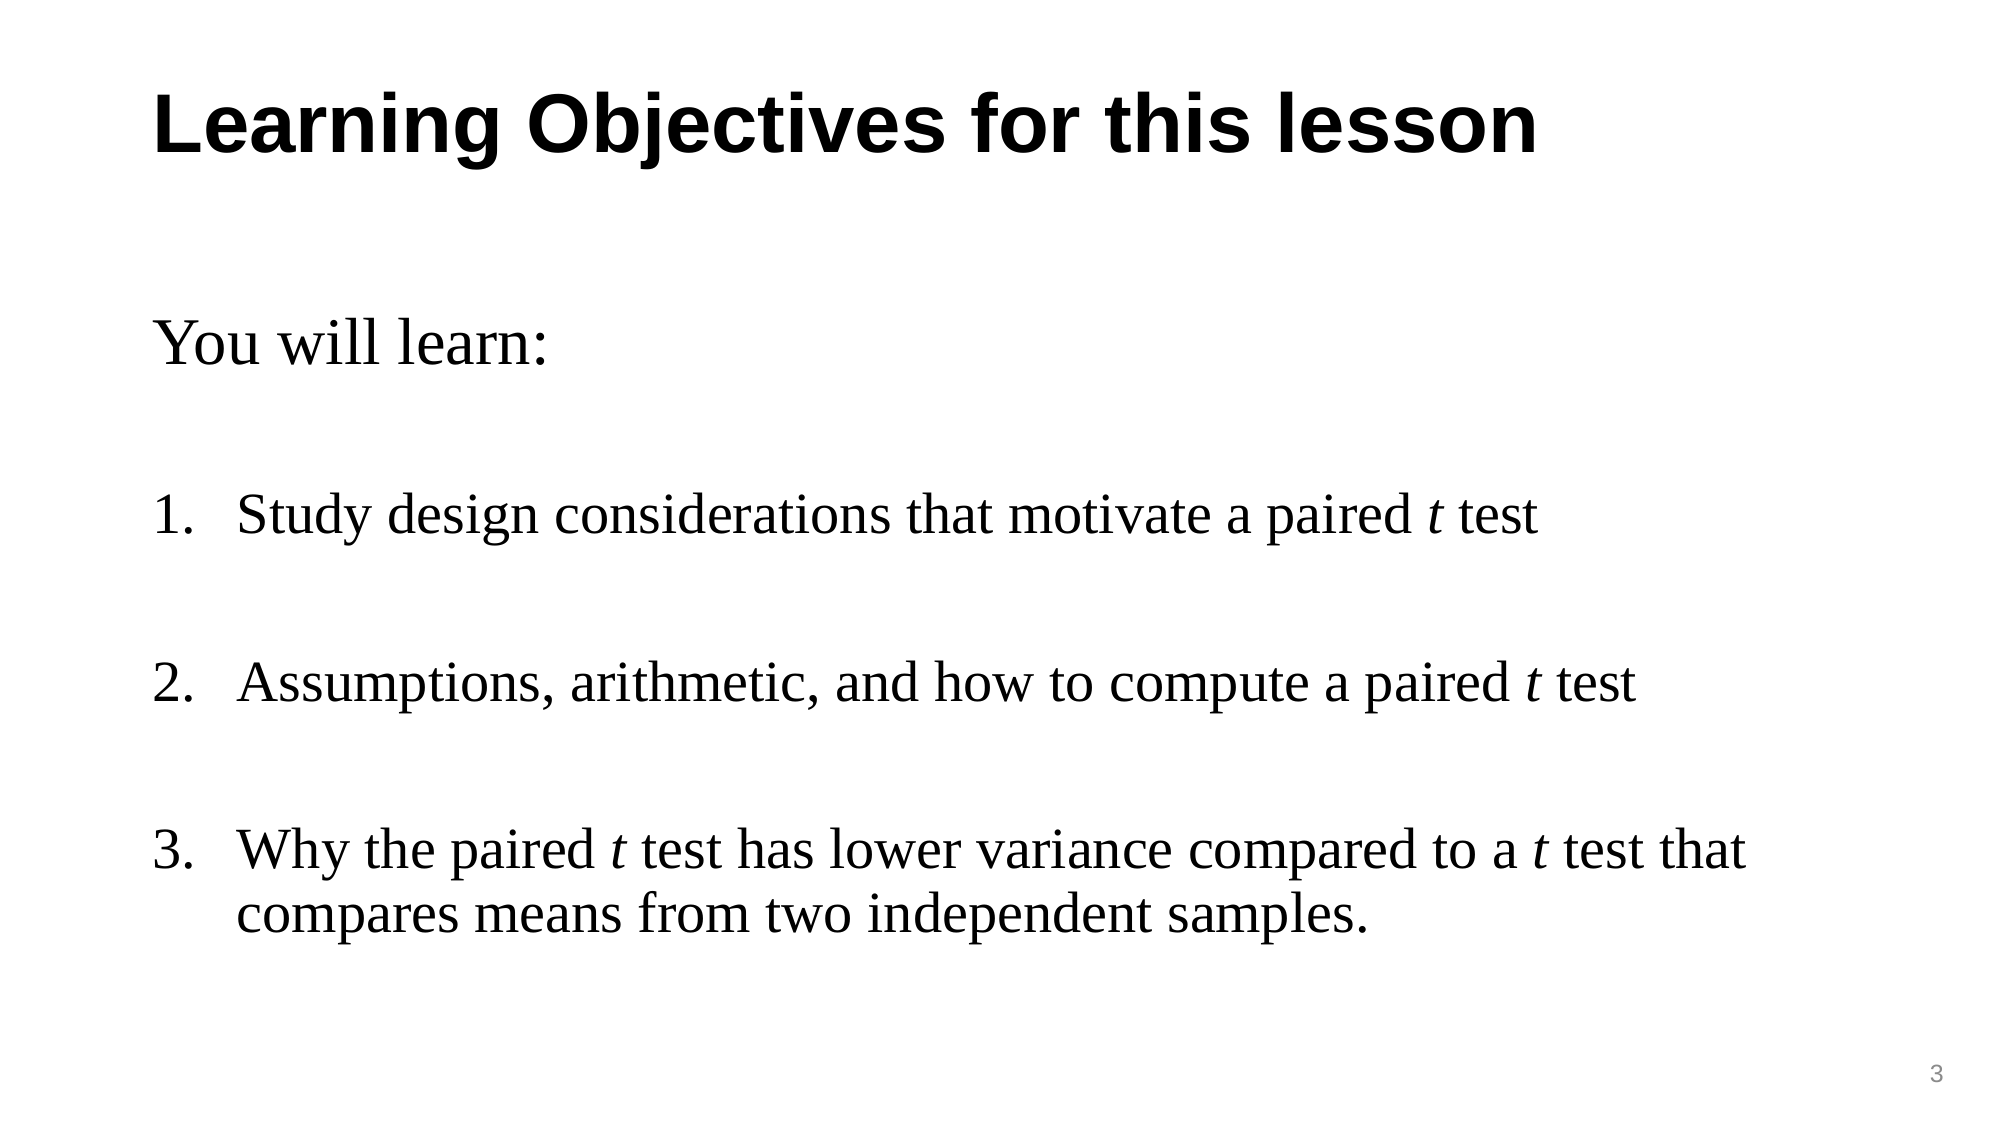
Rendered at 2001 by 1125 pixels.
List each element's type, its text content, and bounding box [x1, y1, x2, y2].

title Learning Objectives for this lesson [137, 59, 1863, 191]
list You will learn: Study design considerations that motivate a paired t test Assumptions, arithmetic, and how to compute a paired t test Why the paired t test has lower variance compared to a t test that compares means from two independent samples. [137, 299, 1863, 1014]
slide_number 3 [1508, 1042, 1959, 1103]
